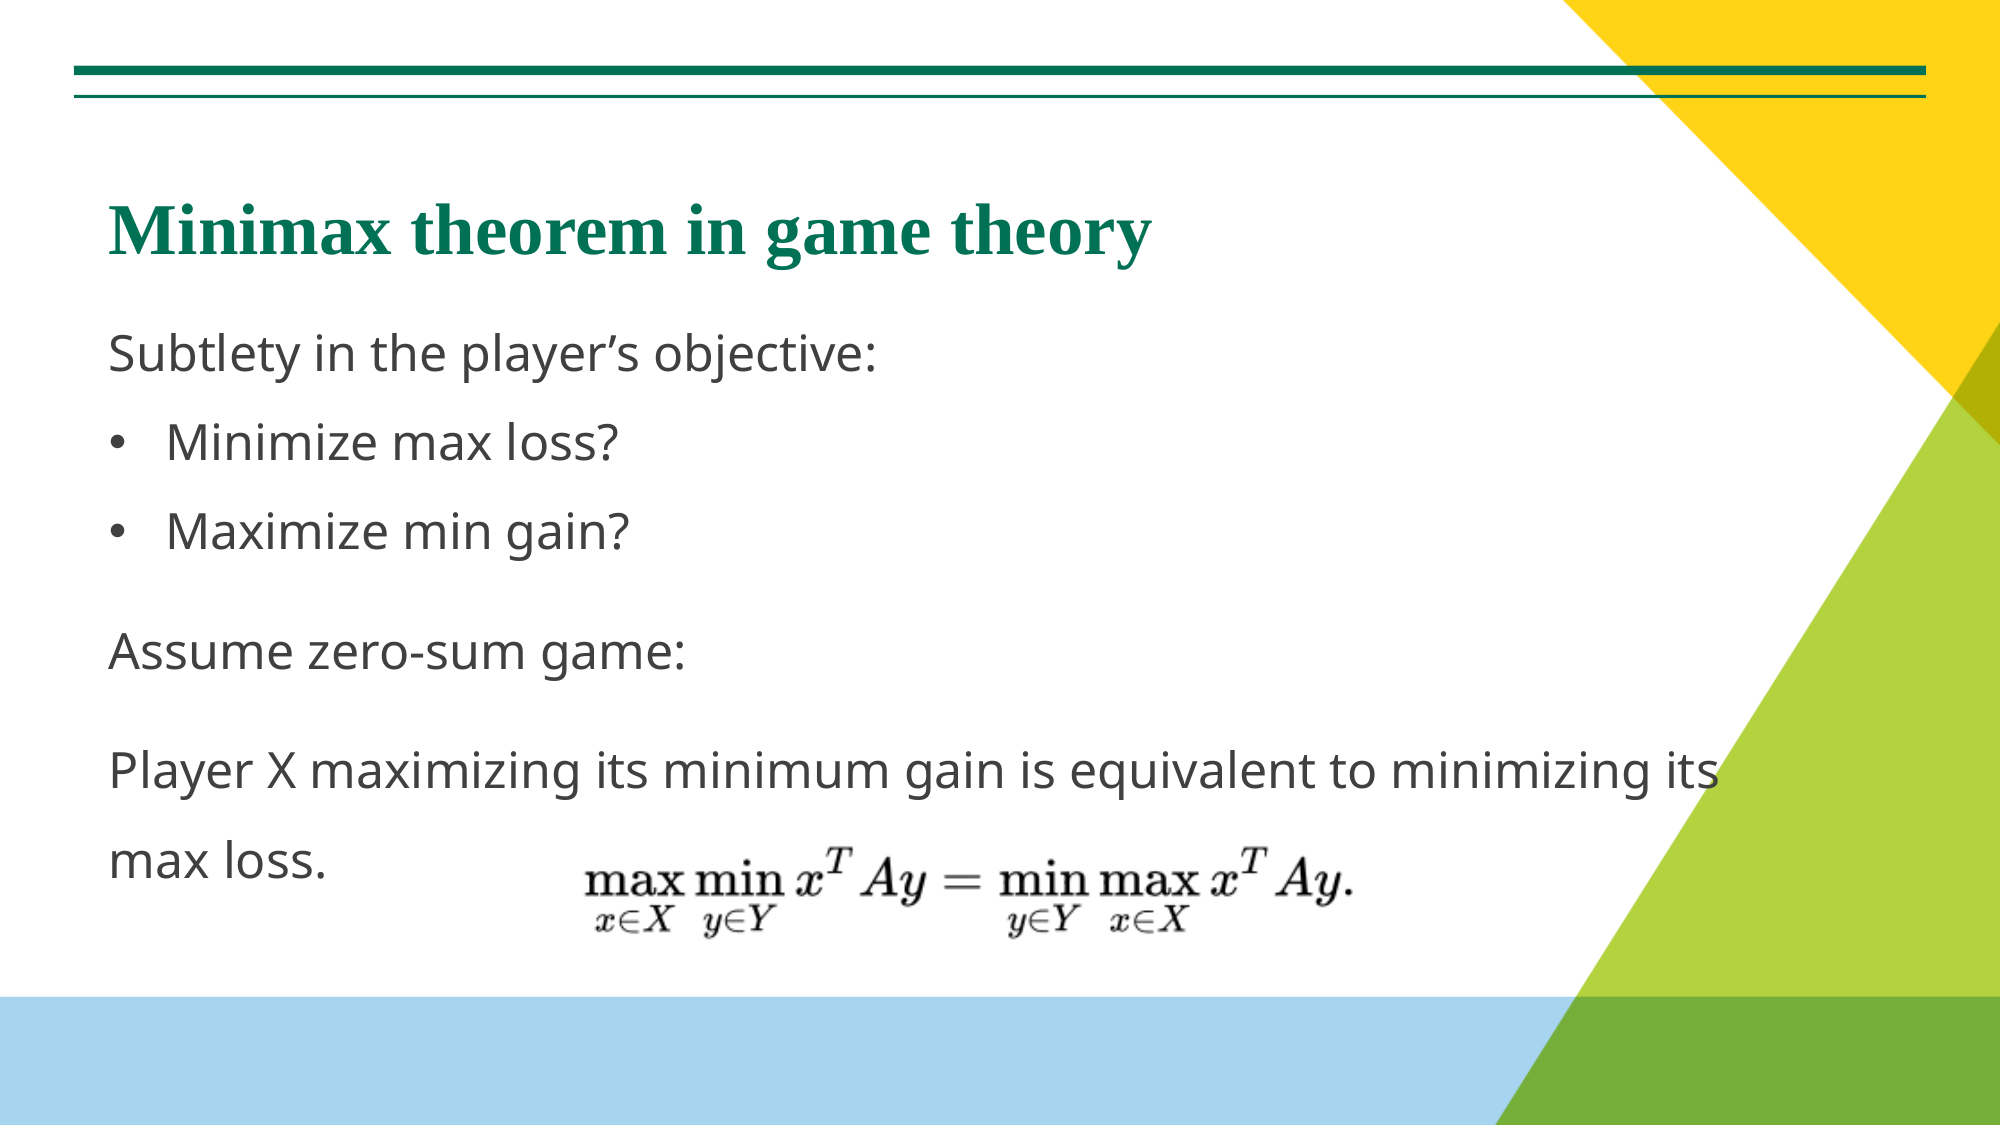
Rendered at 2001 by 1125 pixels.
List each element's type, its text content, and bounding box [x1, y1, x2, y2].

list Subtlety in the player’s objective: Minimize max loss? Maximize min gain? Assume zero-sum game: Player X maximizing its minimum gain is equivalent to minimizing its max loss. [94, 284, 1819, 998]
title Minimax theorem in game theory [94, 136, 1819, 284]
picture [0, 0, 2000, 1125]
